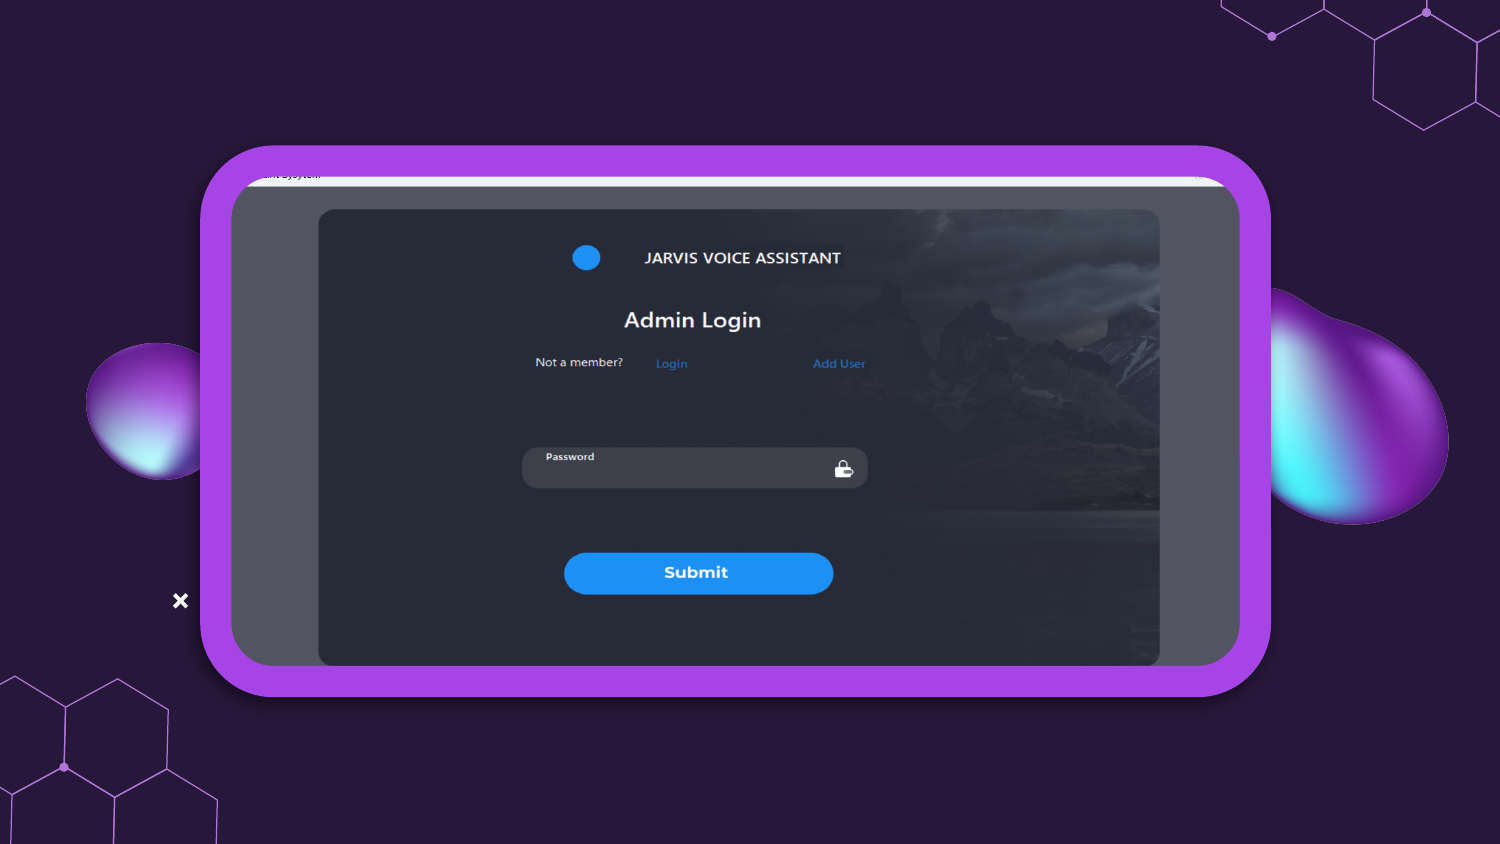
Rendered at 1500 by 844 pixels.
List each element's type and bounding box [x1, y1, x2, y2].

picture [57, 160, 1465, 682]
text_box [174, 594, 188, 608]
